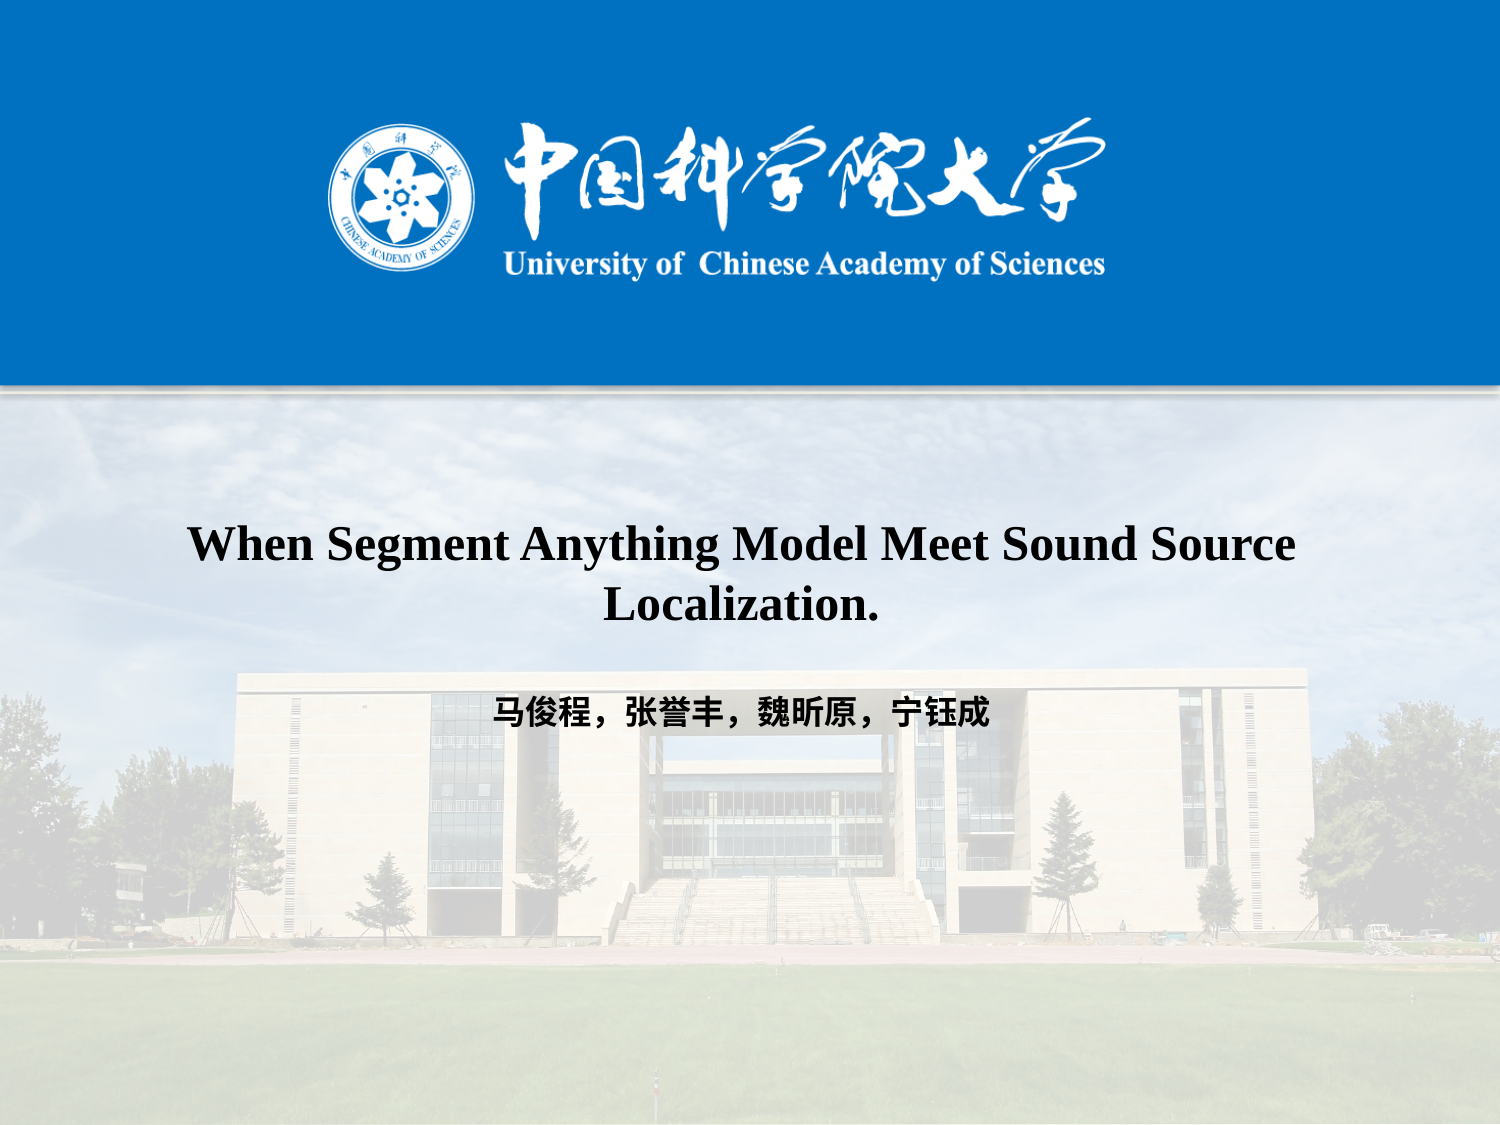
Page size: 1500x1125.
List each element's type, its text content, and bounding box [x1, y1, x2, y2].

text_box When Segment Anything Model Meet Sound Source Localization. 马俊程，张誉丰，魏昕原，宁钰成 [112, 503, 1371, 739]
picture [328, 117, 1106, 282]
